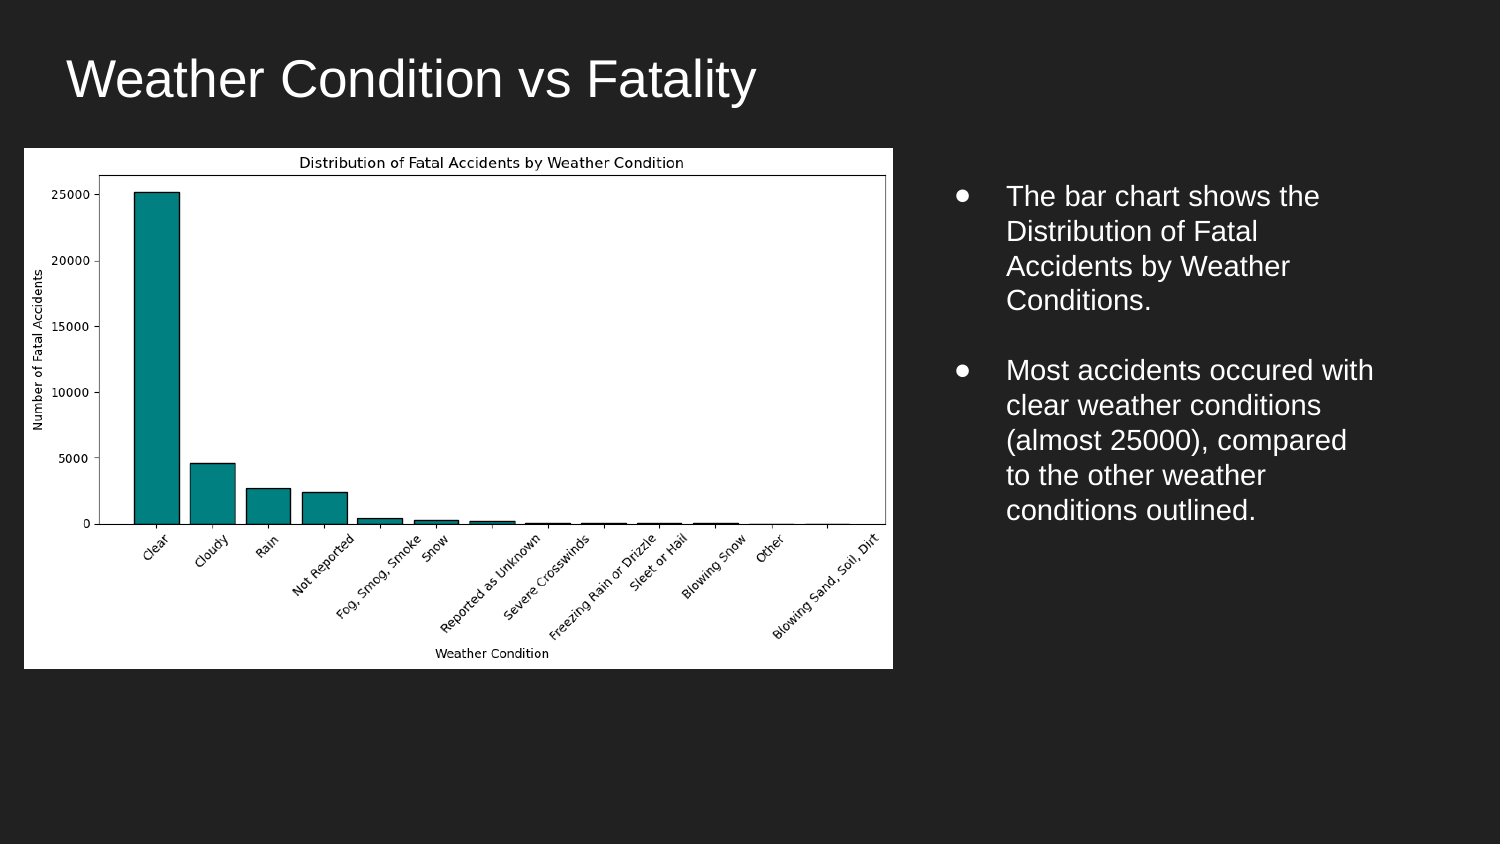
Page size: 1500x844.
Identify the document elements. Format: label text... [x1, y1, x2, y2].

title Weather Condition vs Fatality [51, 29, 1449, 124]
text_box The bar chart shows the Distribution of Fatal Accidents by Weather Conditions. Most accidents occured with clear weather conditions (almost 25000), compared to the other weather conditions outlined. [916, 161, 1396, 542]
picture [24, 148, 893, 670]
